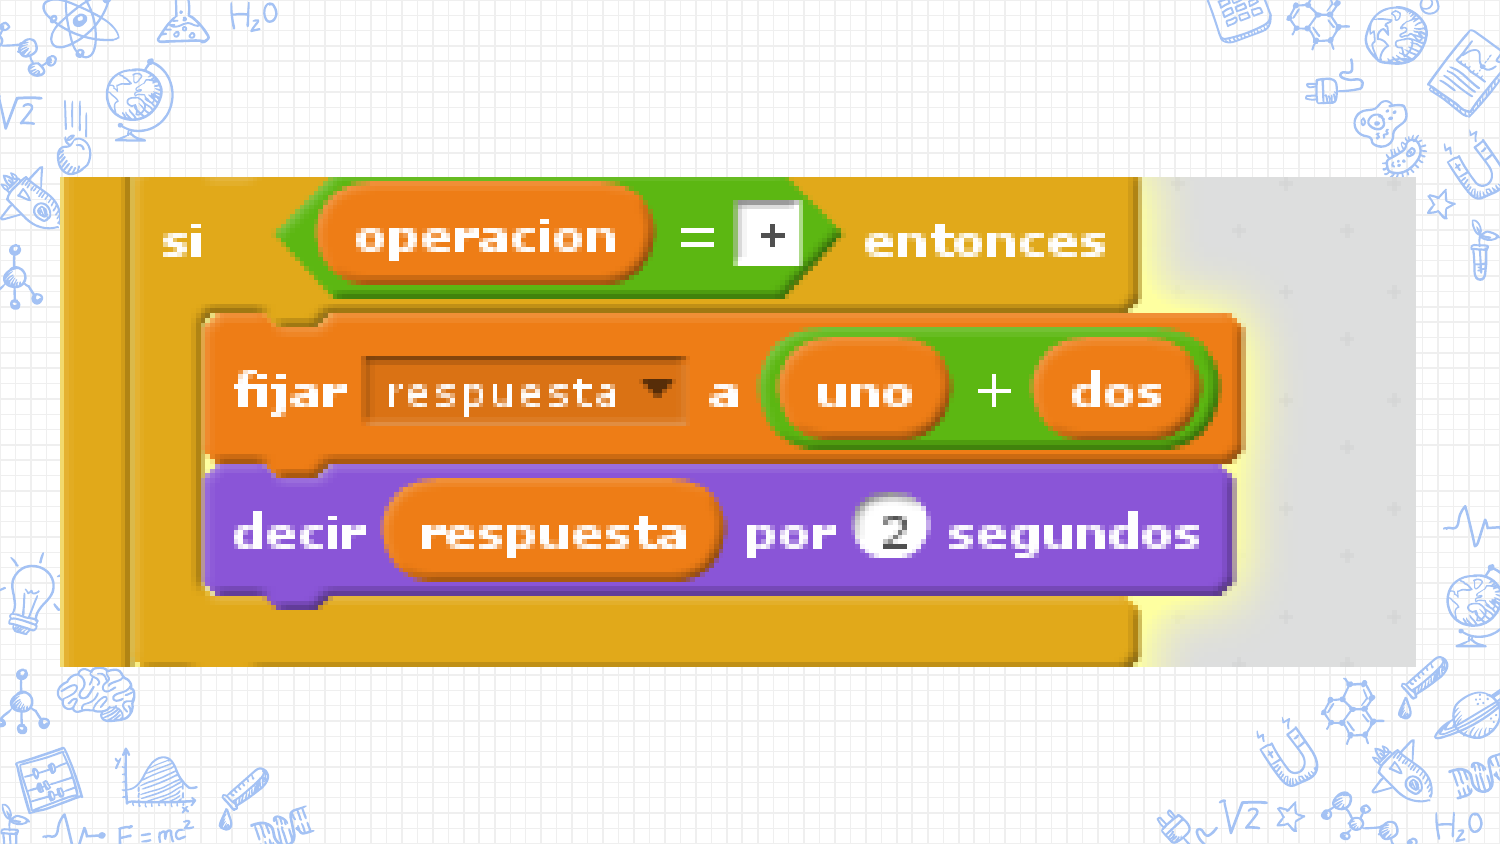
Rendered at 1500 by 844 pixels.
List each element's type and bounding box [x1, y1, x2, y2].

picture [60, 177, 1416, 667]
